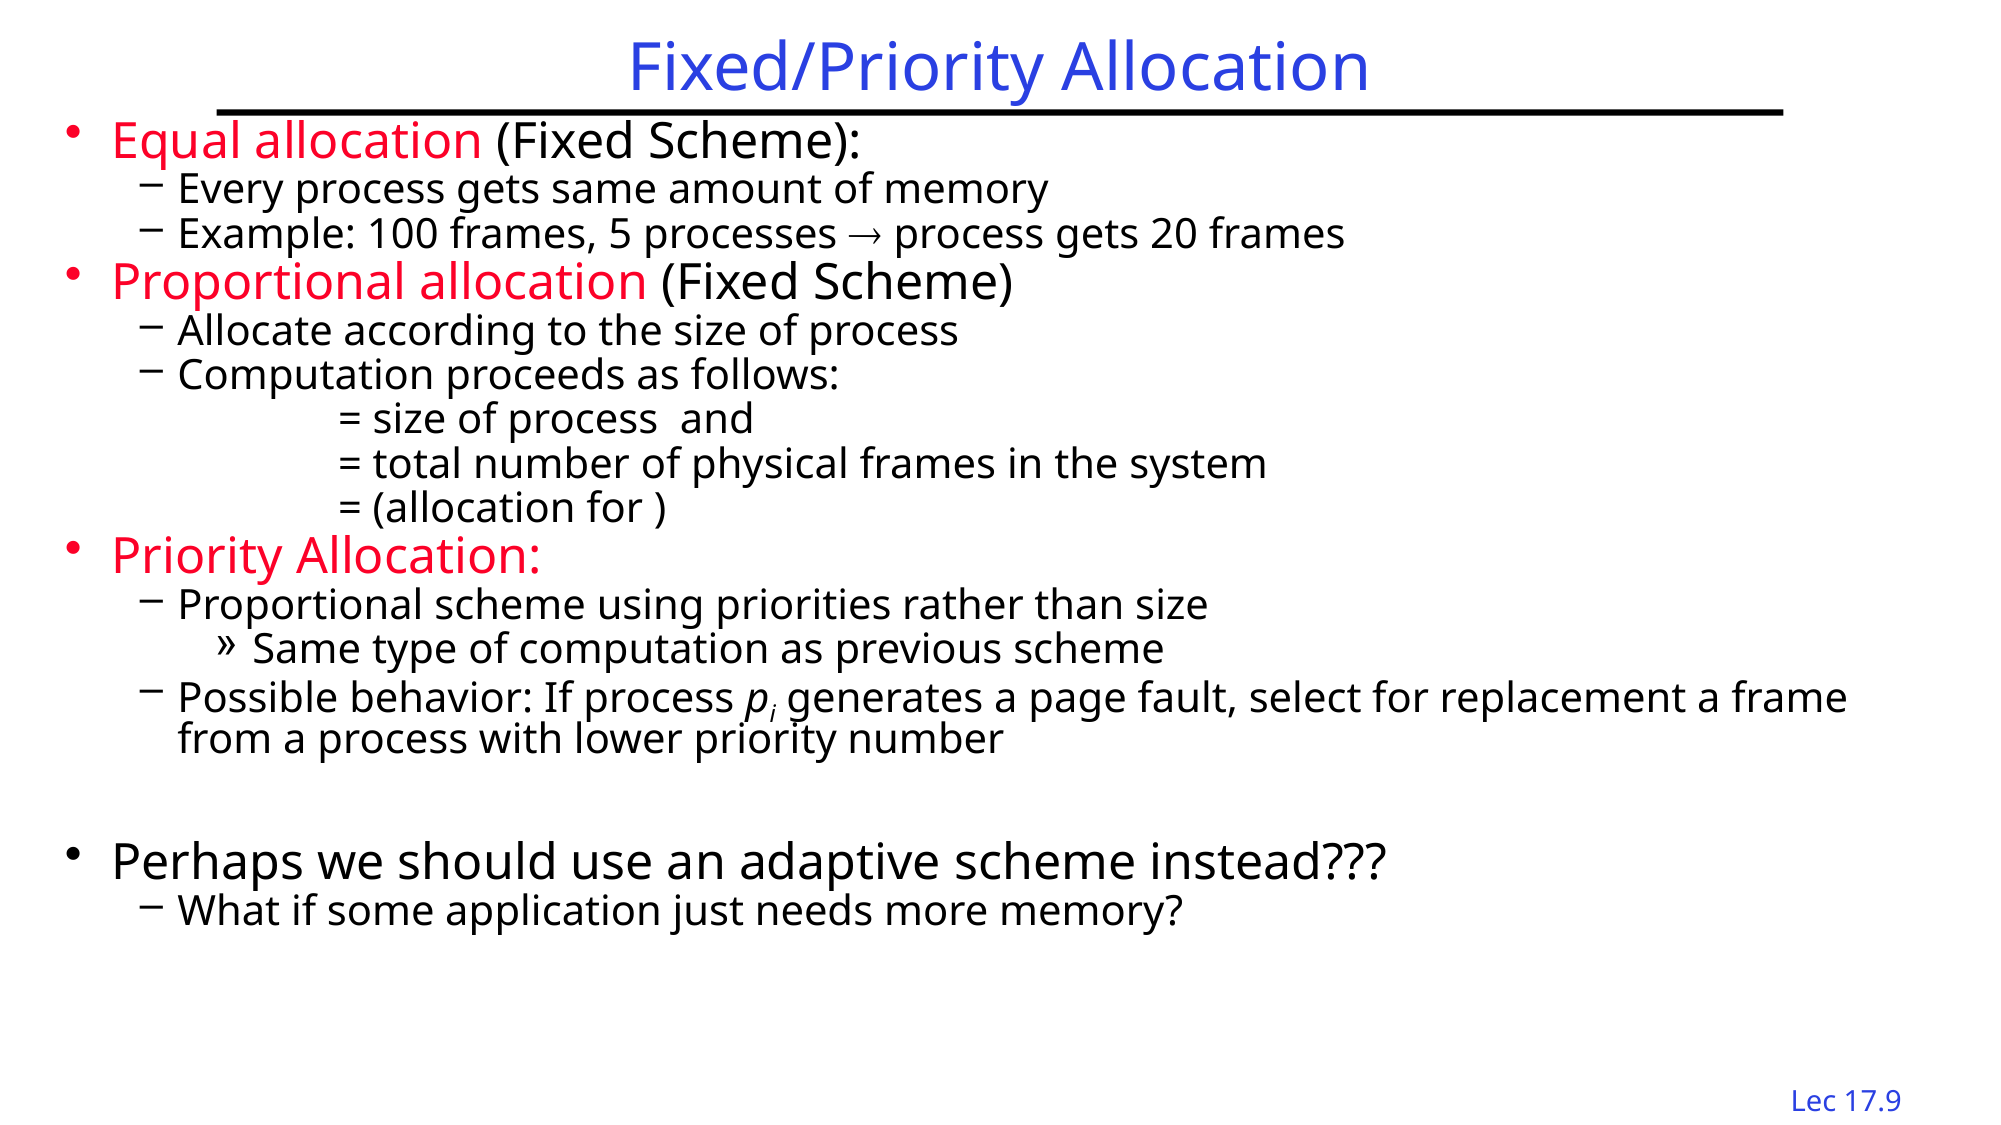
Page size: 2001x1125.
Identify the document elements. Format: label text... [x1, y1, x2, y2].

title Fixed/Priority Allocation [216, 24, 1784, 113]
